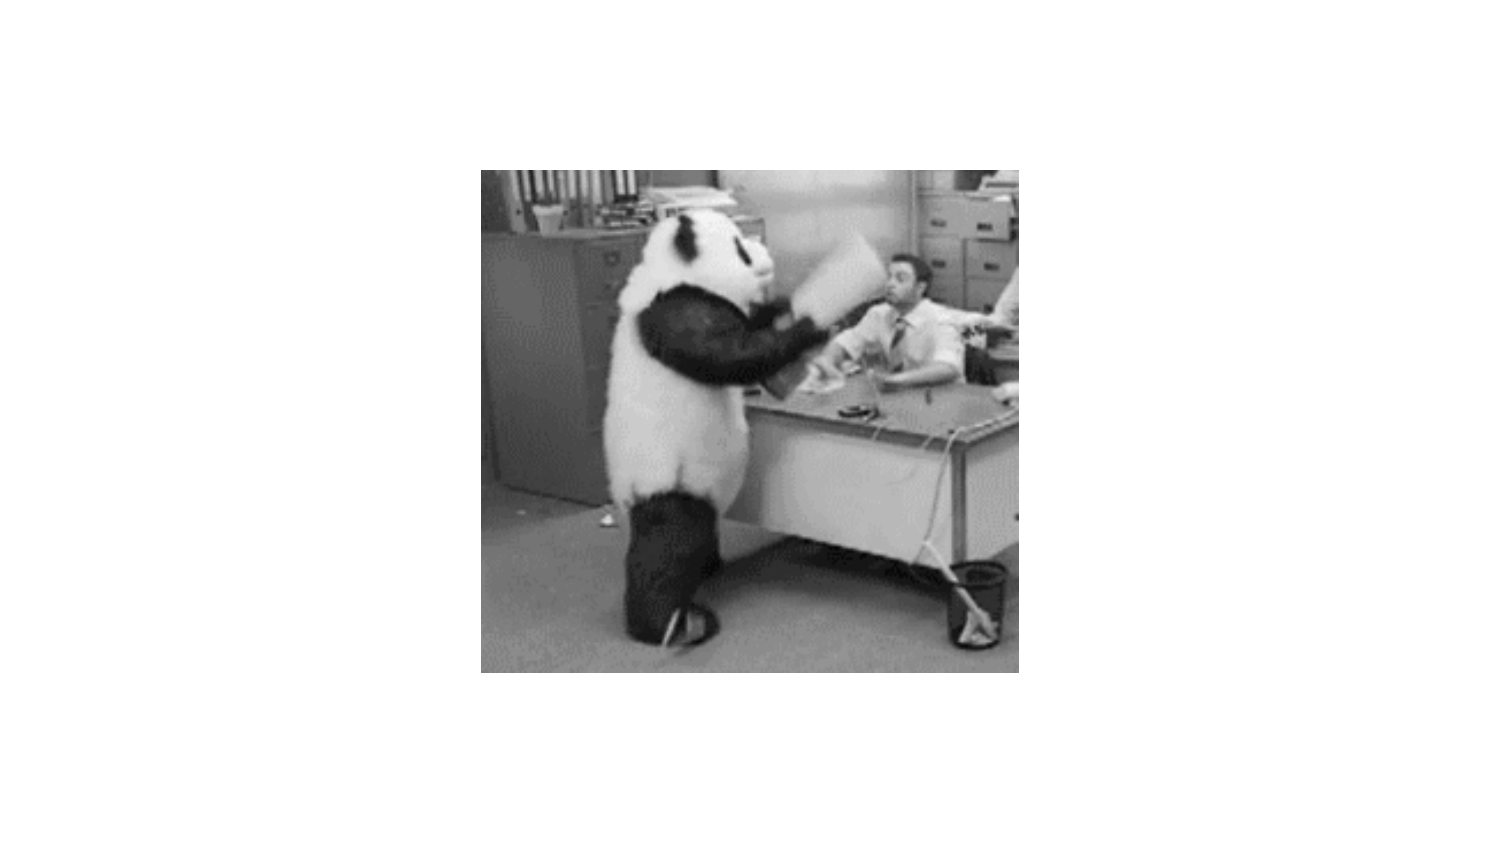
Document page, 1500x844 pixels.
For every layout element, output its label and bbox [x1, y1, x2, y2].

picture [481, 170, 1019, 674]
